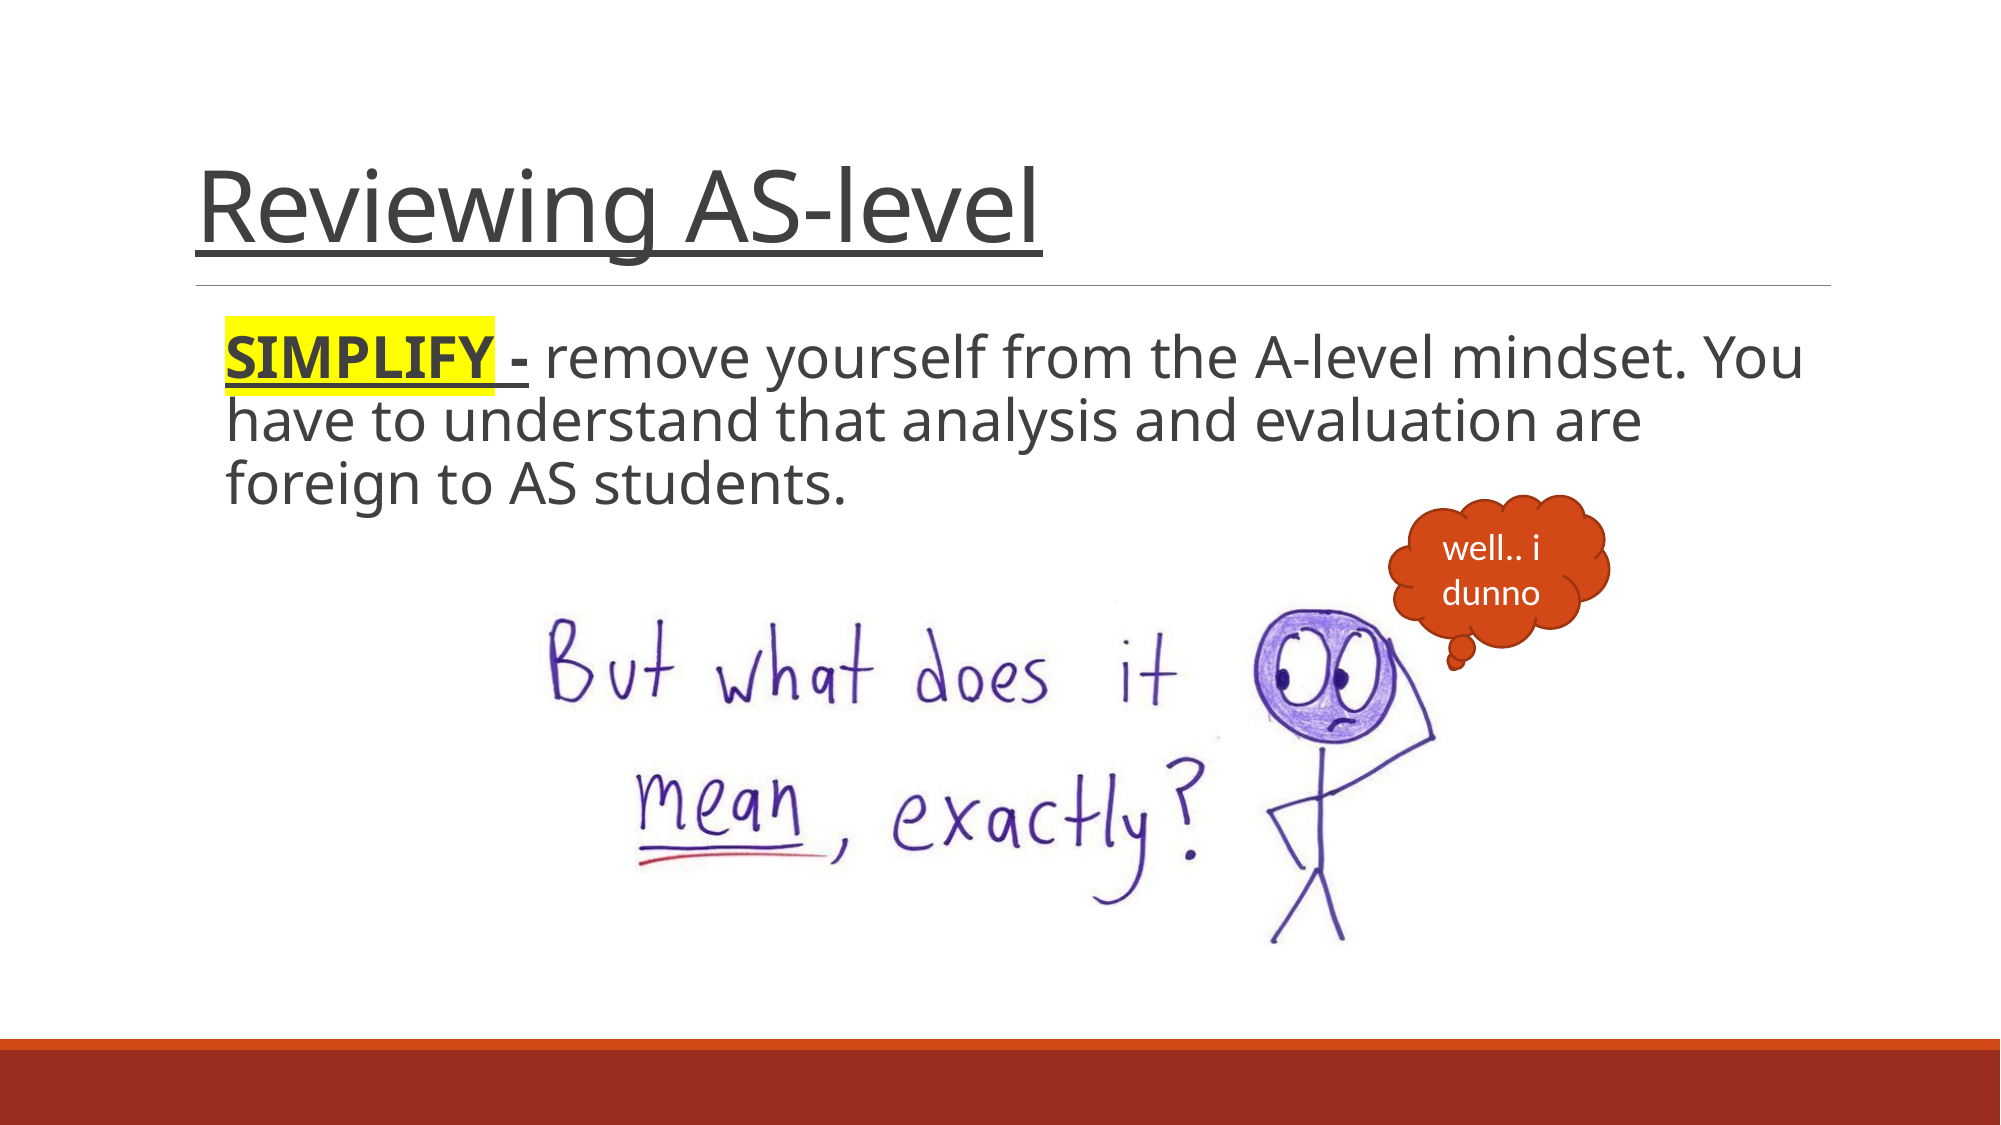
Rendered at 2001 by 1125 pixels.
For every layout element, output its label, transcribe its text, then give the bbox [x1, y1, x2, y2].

list SIMPLIFY - remove yourself from the A-level mindset. You have to understand that analysis and evaluation are foreign to AS students. [180, 320, 1830, 526]
picture [531, 597, 1479, 1012]
text_box well.. i dunno [1388, 494, 1611, 649]
title Reviewing AS-level [180, 47, 1830, 271]
